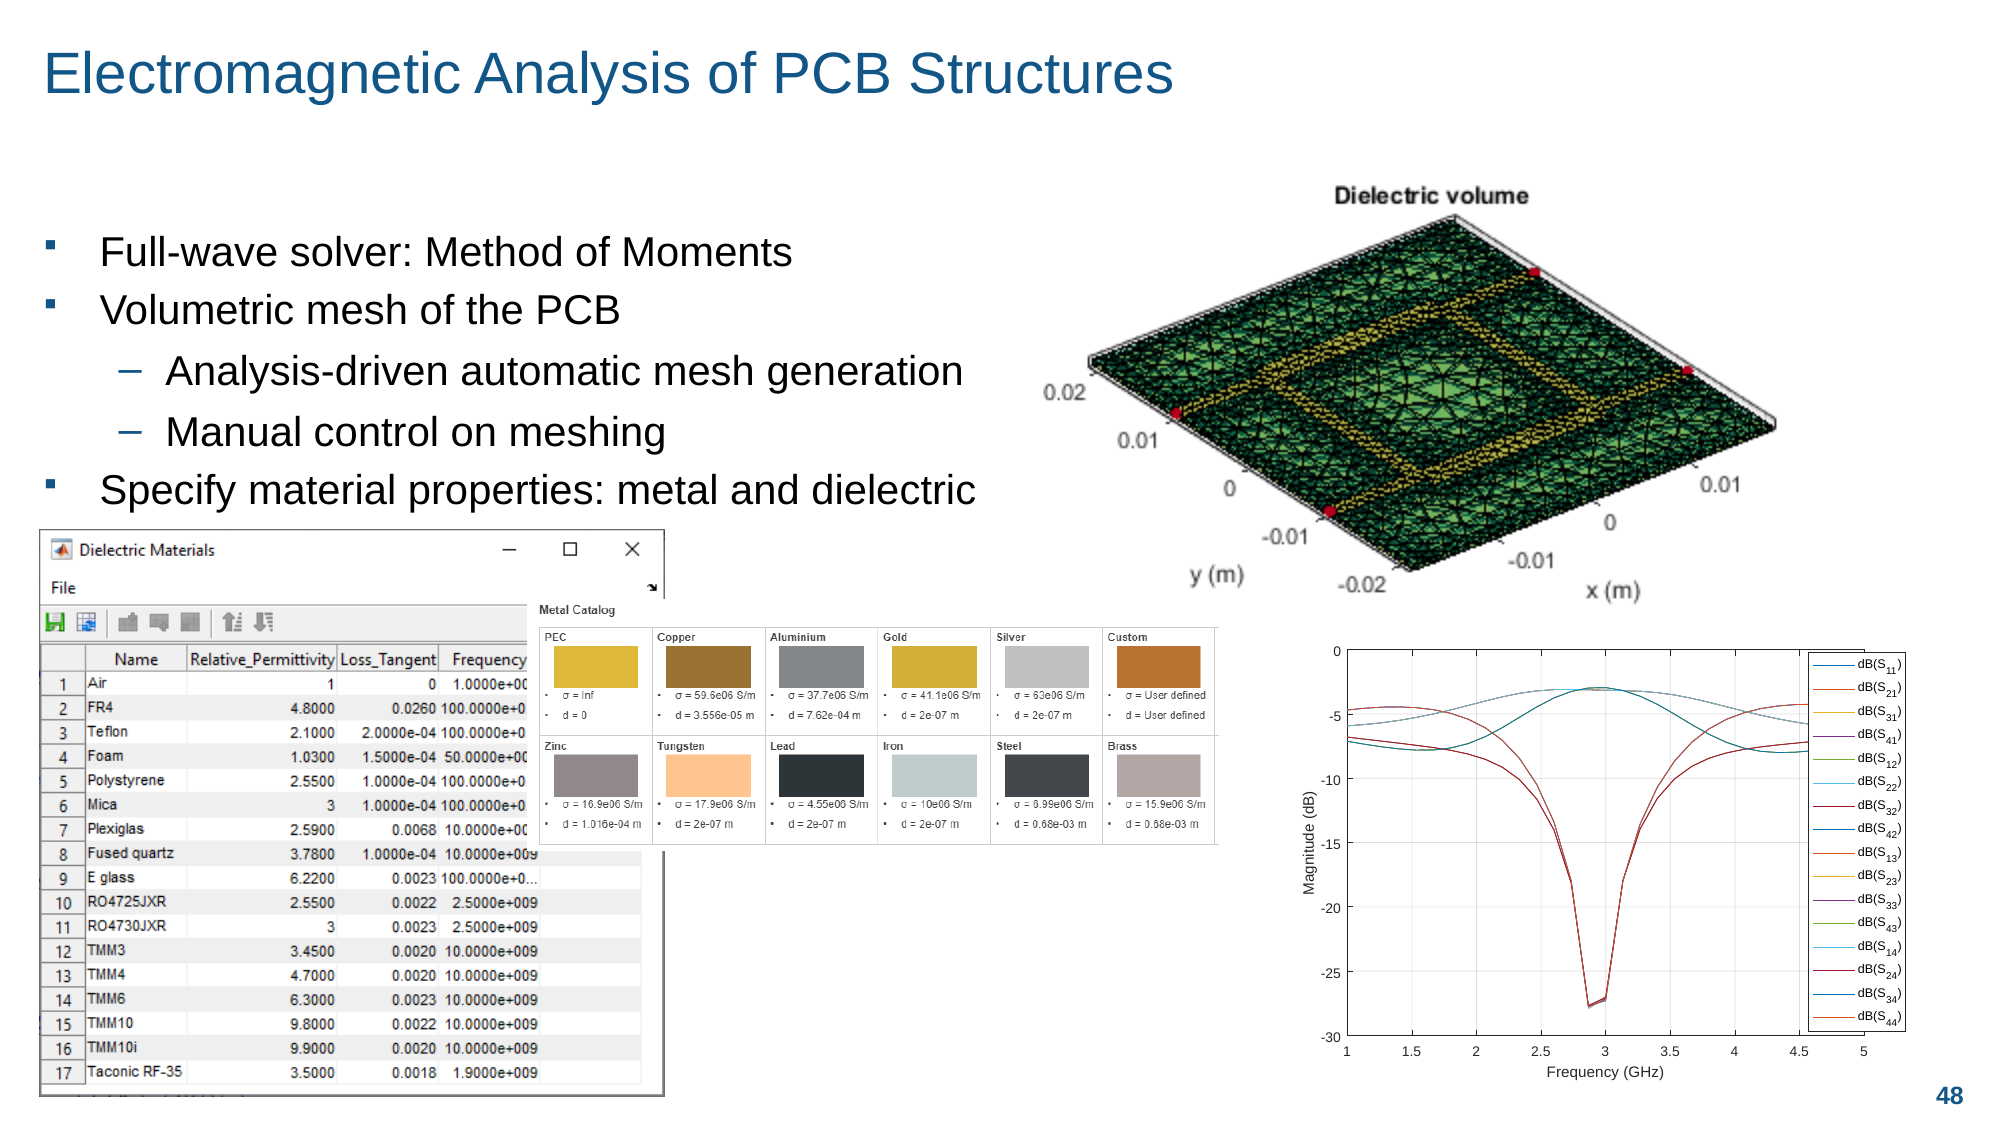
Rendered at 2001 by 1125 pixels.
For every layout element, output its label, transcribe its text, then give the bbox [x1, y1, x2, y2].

title Electromagnetic Analysis of PCB Structures [28, 28, 2000, 191]
picture [39, 175, 1927, 1098]
text_box [37, 161, 872, 362]
list Full-wave solver: Method of Moments Volumetric mesh of the PCB Analysis-driven automatic mesh generation Manual control on meshing Specify material properties: metal and dielectric [28, 216, 1019, 1012]
list Full-wave solver: Method of Moments Volumetric mesh of the PCB Analysis-driven automatic mesh generation Manual control on meshing Specify material properties: metal and dielectric [669, 623, 1255, 1012]
